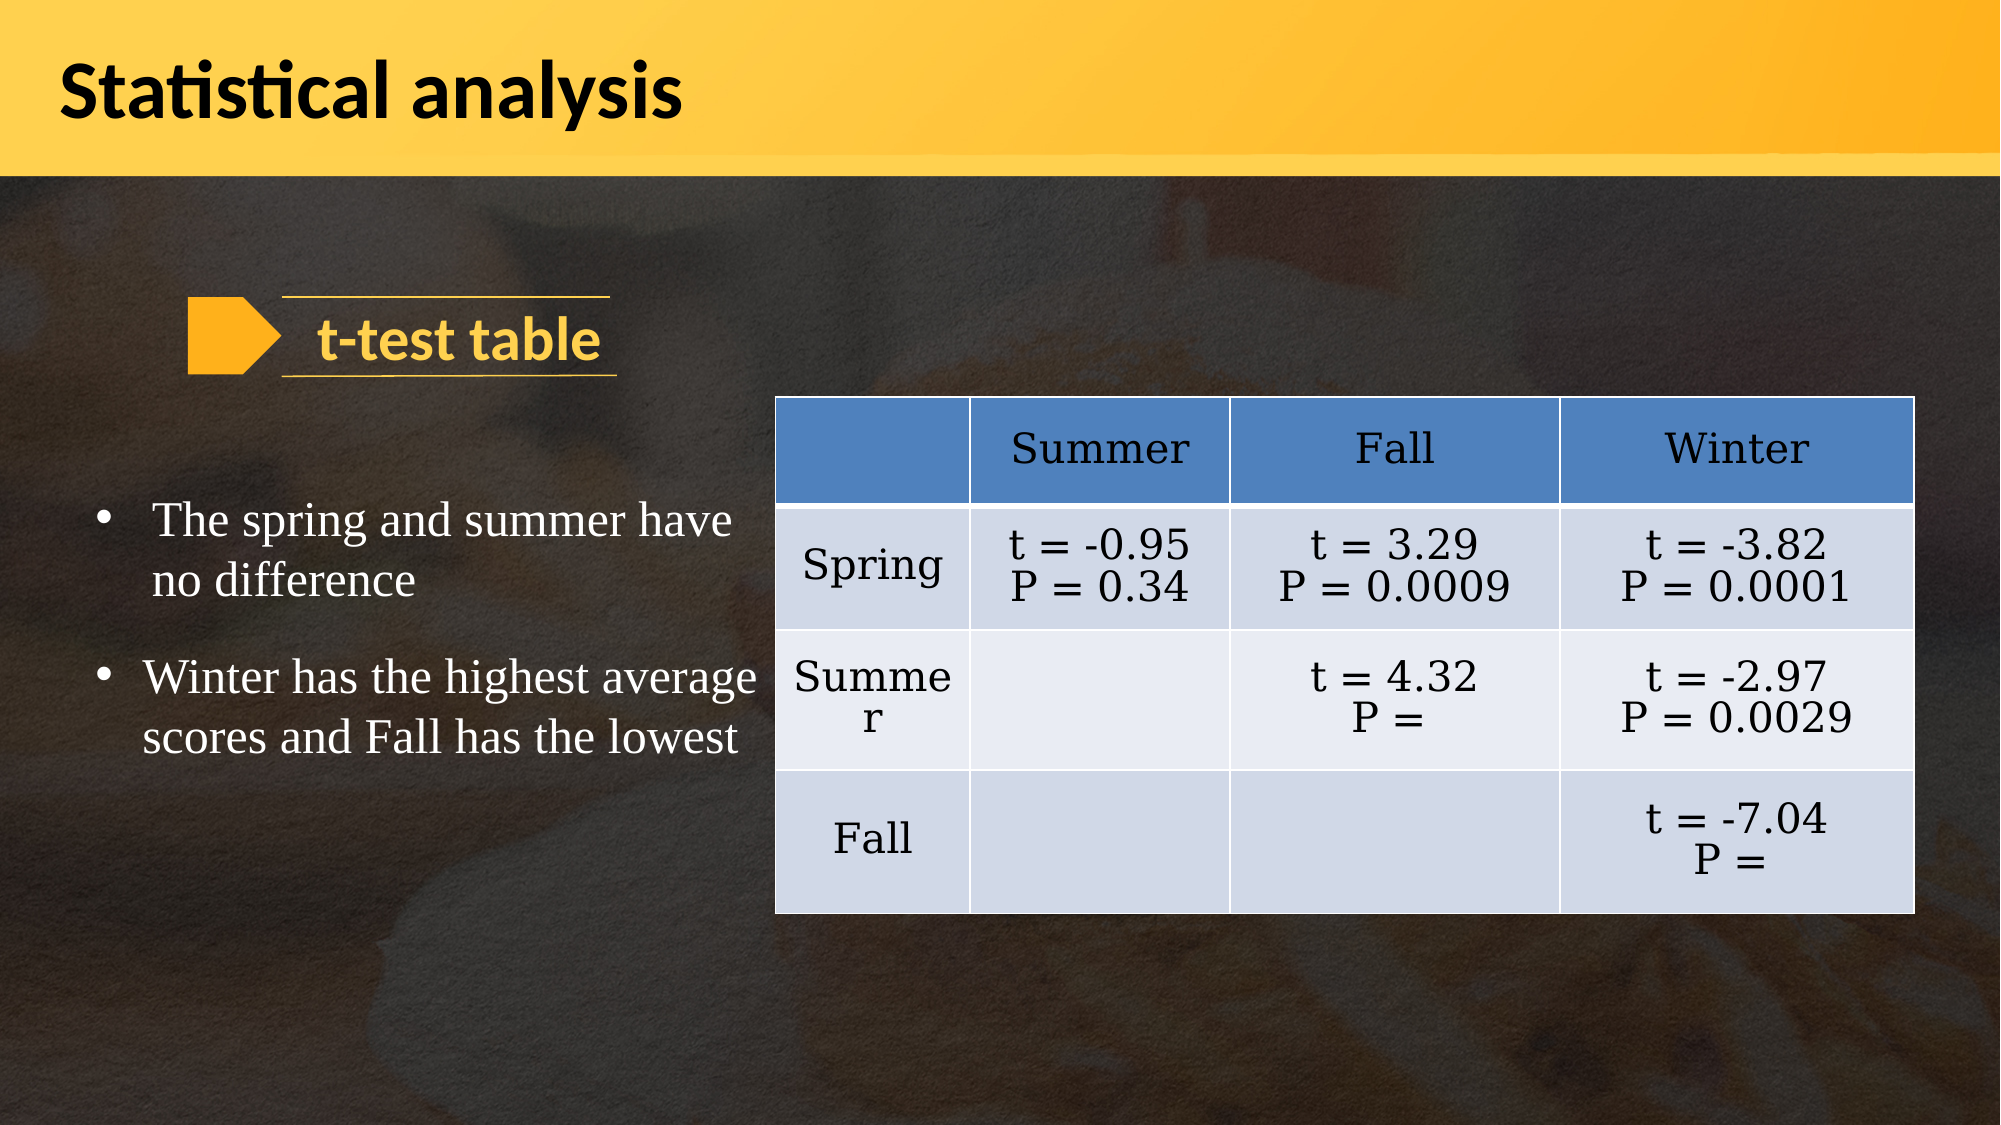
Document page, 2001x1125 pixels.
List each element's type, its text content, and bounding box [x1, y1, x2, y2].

title Statistical analysis [43, 19, 1385, 151]
picture [0, 0, 2001, 1125]
list The spring and summer have no difference Winter has the highest average scores and Fall has the lowest [79, 477, 775, 868]
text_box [184, 290, 618, 451]
